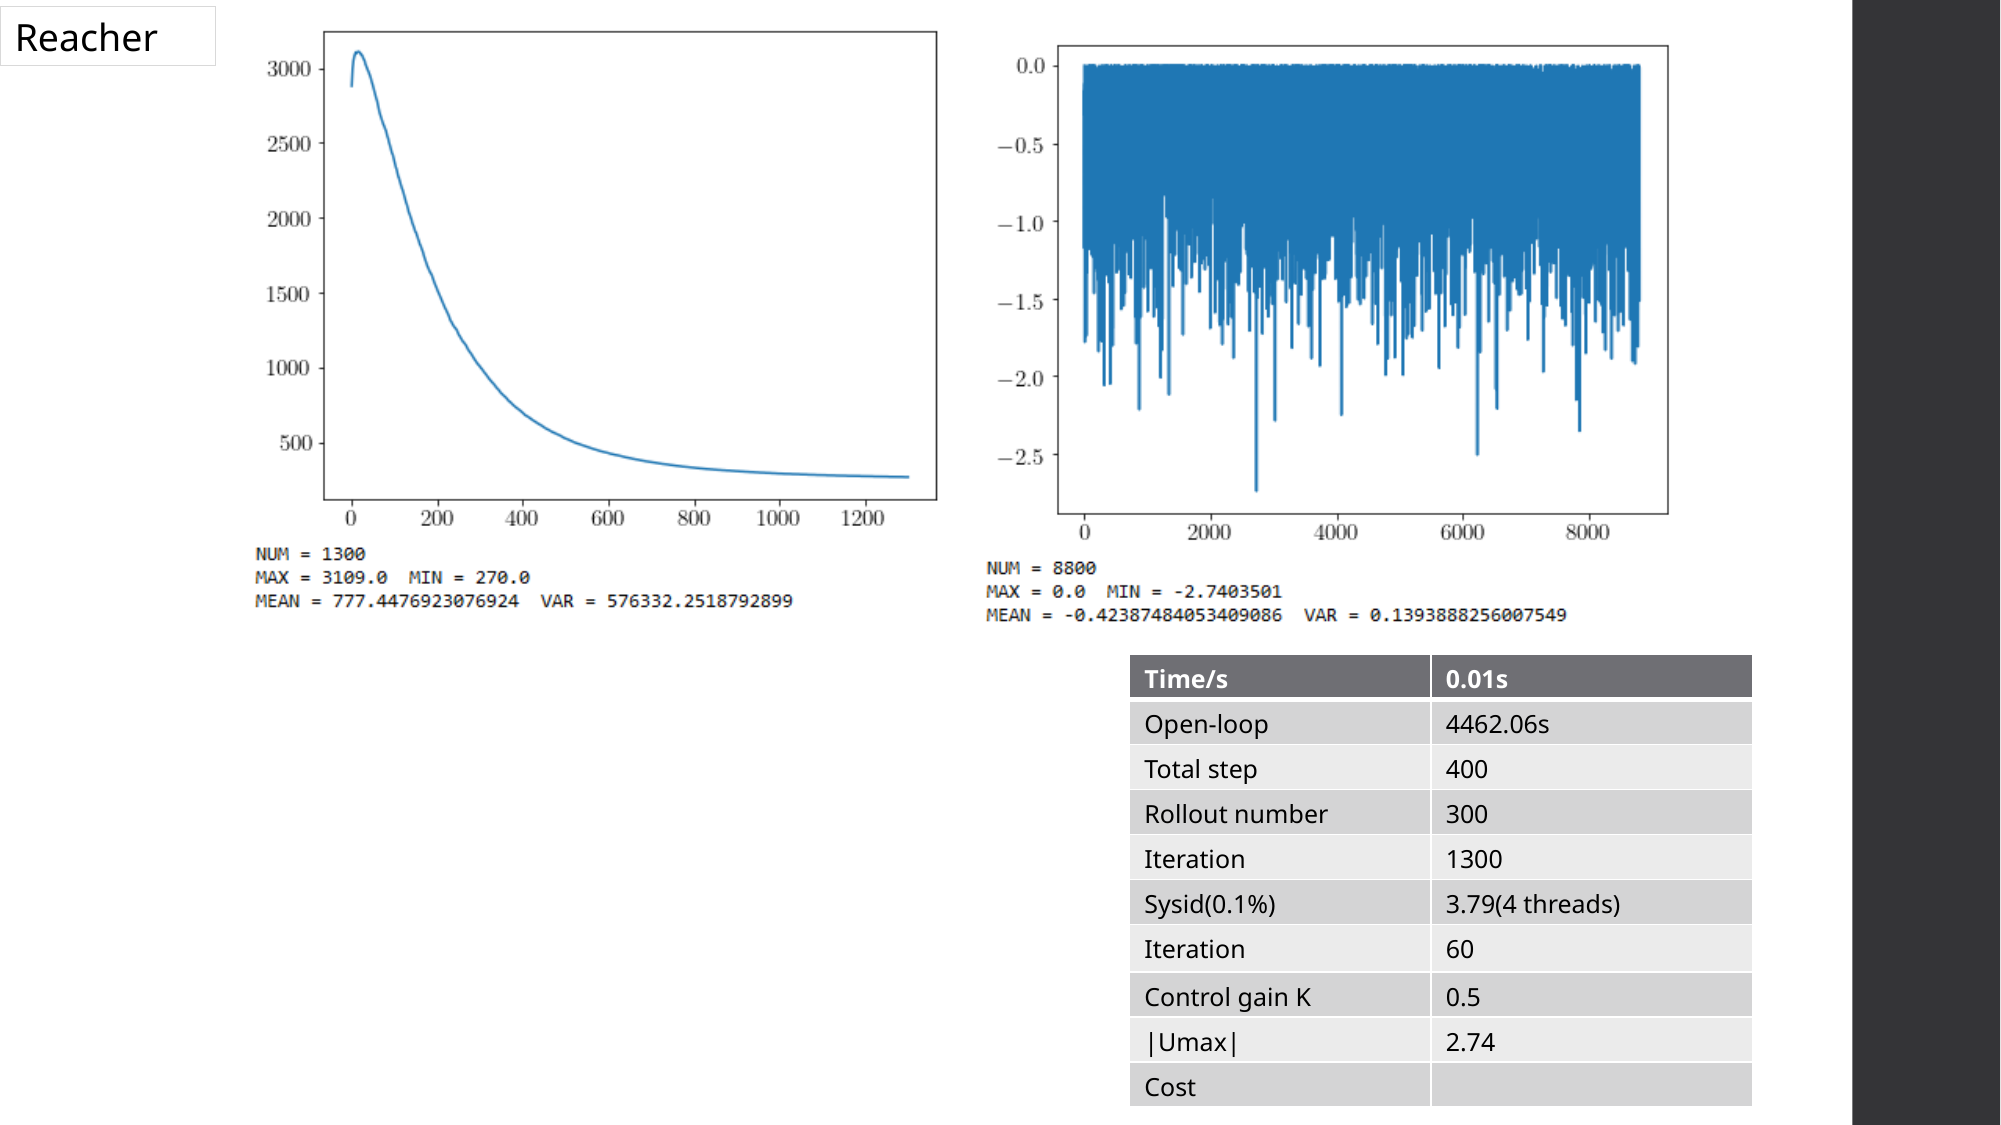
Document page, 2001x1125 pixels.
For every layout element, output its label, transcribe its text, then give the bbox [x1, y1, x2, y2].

table_cell Total step [1130, 745, 1430, 789]
table_header 0.01s [1432, 655, 1752, 697]
table_cell 2.74 [1432, 1018, 1752, 1061]
table_cell |Umax| [1130, 1018, 1430, 1061]
table_cell 4462.06s [1432, 702, 1752, 744]
table_cell 300 [1432, 790, 1752, 834]
table_cell Open-loop [1130, 702, 1430, 744]
picture [253, 11, 947, 634]
table_cell Iteration [1130, 835, 1430, 879]
table_cell Sysid(0.1%) [1130, 880, 1430, 924]
text_box Reacher [0, 6, 216, 66]
table_cell Control gain K [1130, 973, 1430, 1016]
table_cell 60 [1432, 925, 1752, 971]
table_cell 3.79(4 threads) [1432, 880, 1752, 924]
table_cell Rollout number [1130, 790, 1430, 834]
table_cell Iteration [1130, 925, 1430, 971]
table_cell 0.5 [1432, 973, 1752, 1016]
table_cell Cost [1130, 1063, 1430, 1106]
table_cell 400 [1432, 745, 1752, 789]
table_cell [1432, 1063, 1752, 1106]
table_cell 1300 [1432, 835, 1752, 879]
table_header Time/s [1130, 655, 1430, 697]
picture [983, 36, 1680, 634]
